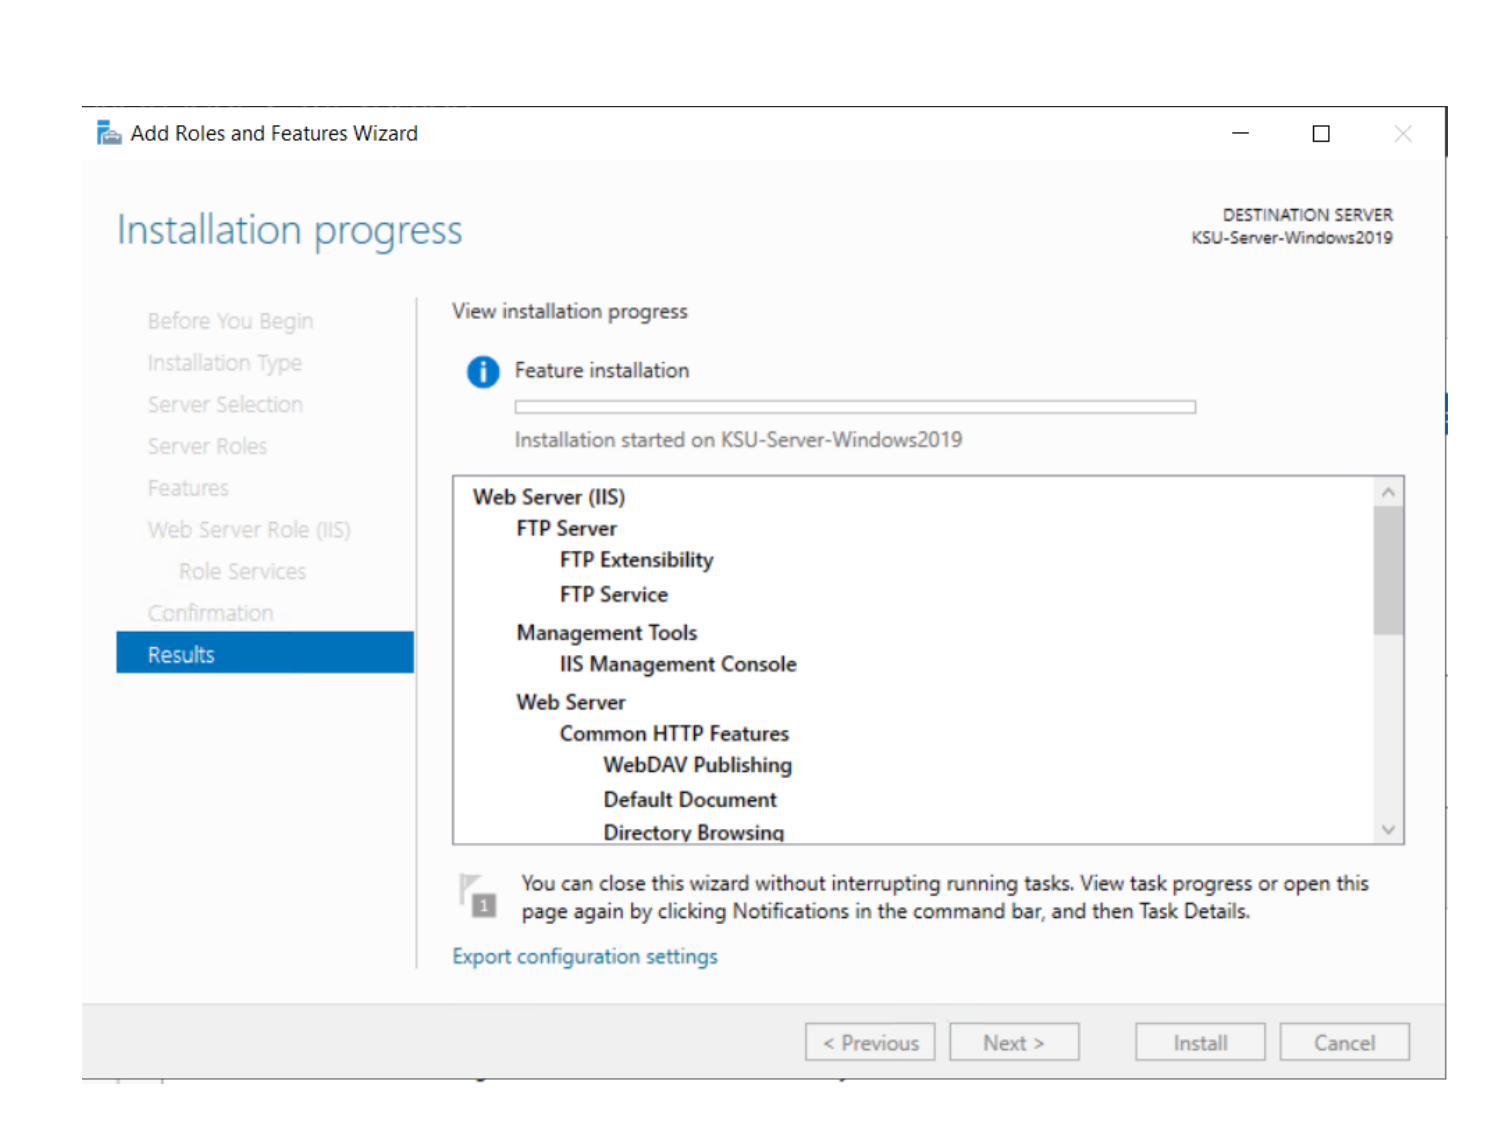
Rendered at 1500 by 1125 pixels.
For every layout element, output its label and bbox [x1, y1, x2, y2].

list [82, 105, 1448, 1084]
